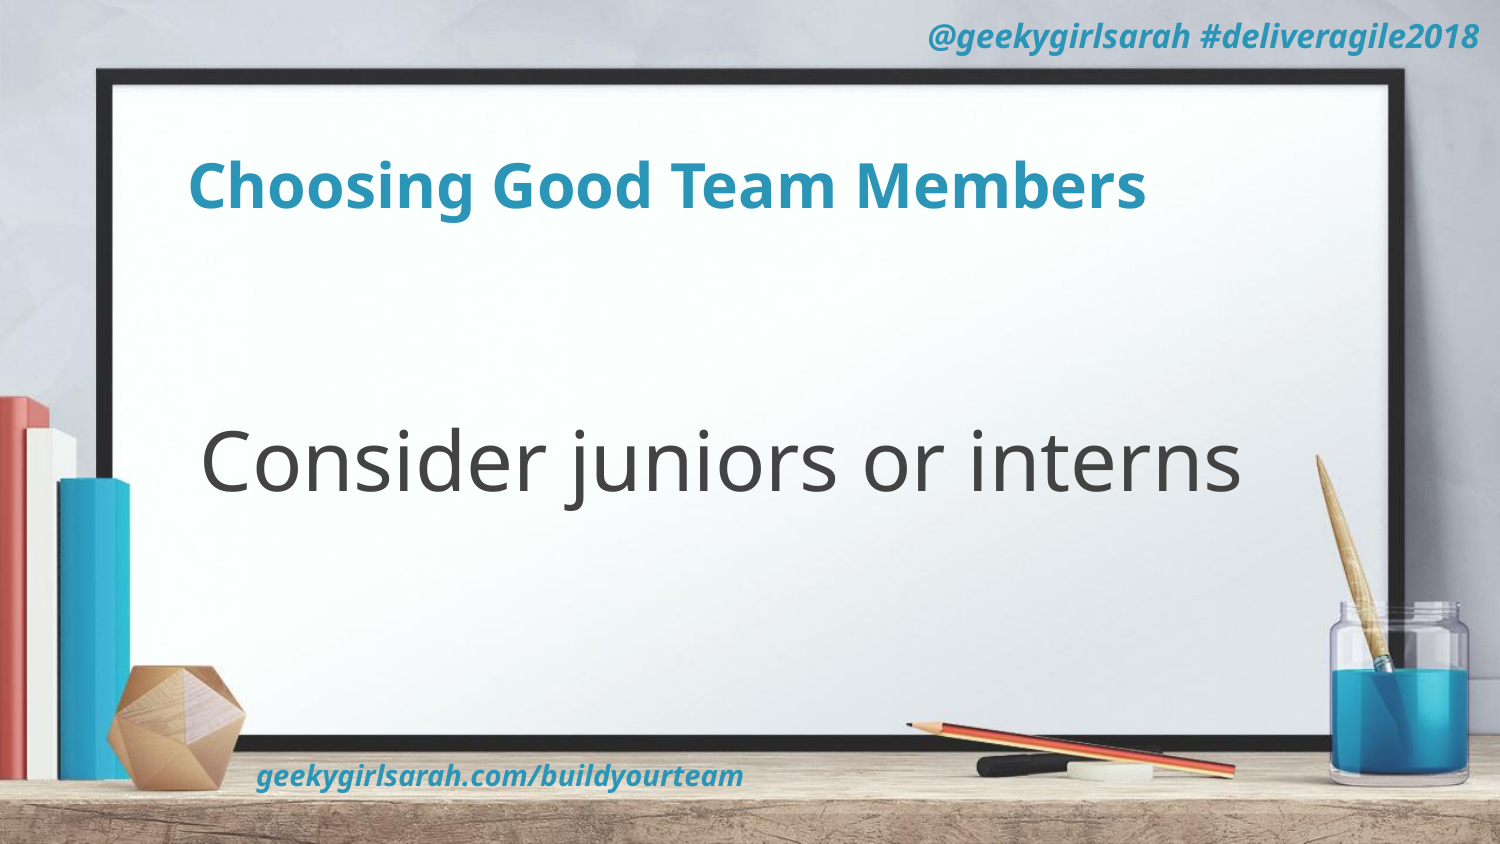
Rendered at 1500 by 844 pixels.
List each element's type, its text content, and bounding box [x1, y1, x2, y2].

title Choosing Good Team Members [172, 130, 1324, 235]
picture [0, 0, 1500, 844]
list Consider juniors or interns [172, 235, 1324, 680]
